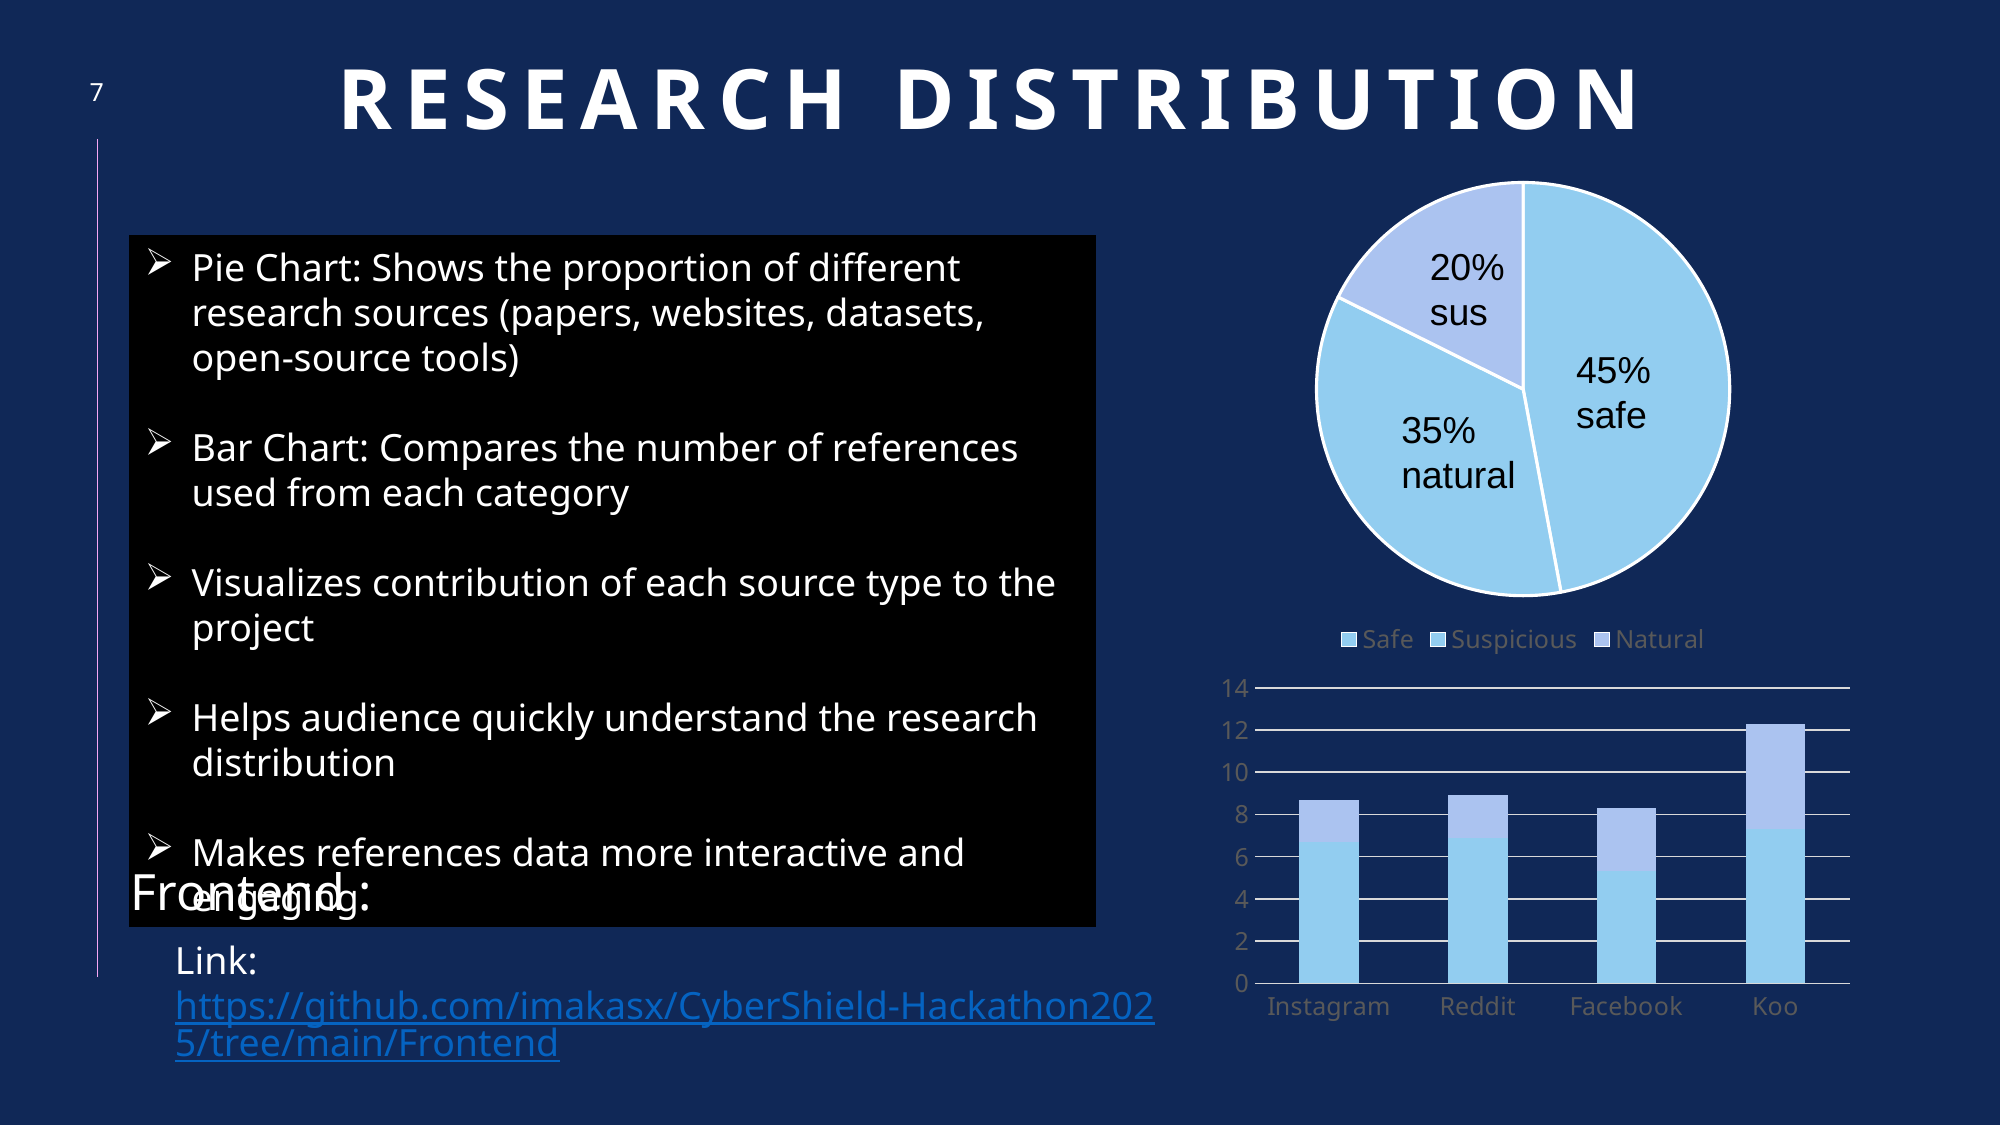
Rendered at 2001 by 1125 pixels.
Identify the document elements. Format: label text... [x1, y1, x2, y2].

chart [1124, 172, 1922, 1032]
title Research distribution [96, 0, 1882, 156]
text_box Frontend : [116, 853, 493, 929]
slide_number 7 [53, 67, 140, 119]
text_box Pie Chart: Shows the proportion of different research sources (papers, websites, datasets, open-source tools) Bar Chart: Compares the number of references used from each category Visualizes contribution of each source type to the project Helps audience quickly understand the research distribution Makes references data more interactive and engaging [129, 235, 1096, 927]
text_box Link: https://github.com/imakasx/CyberShield-Hackathon2025/tree/main/Frontend [160, 929, 1191, 1040]
